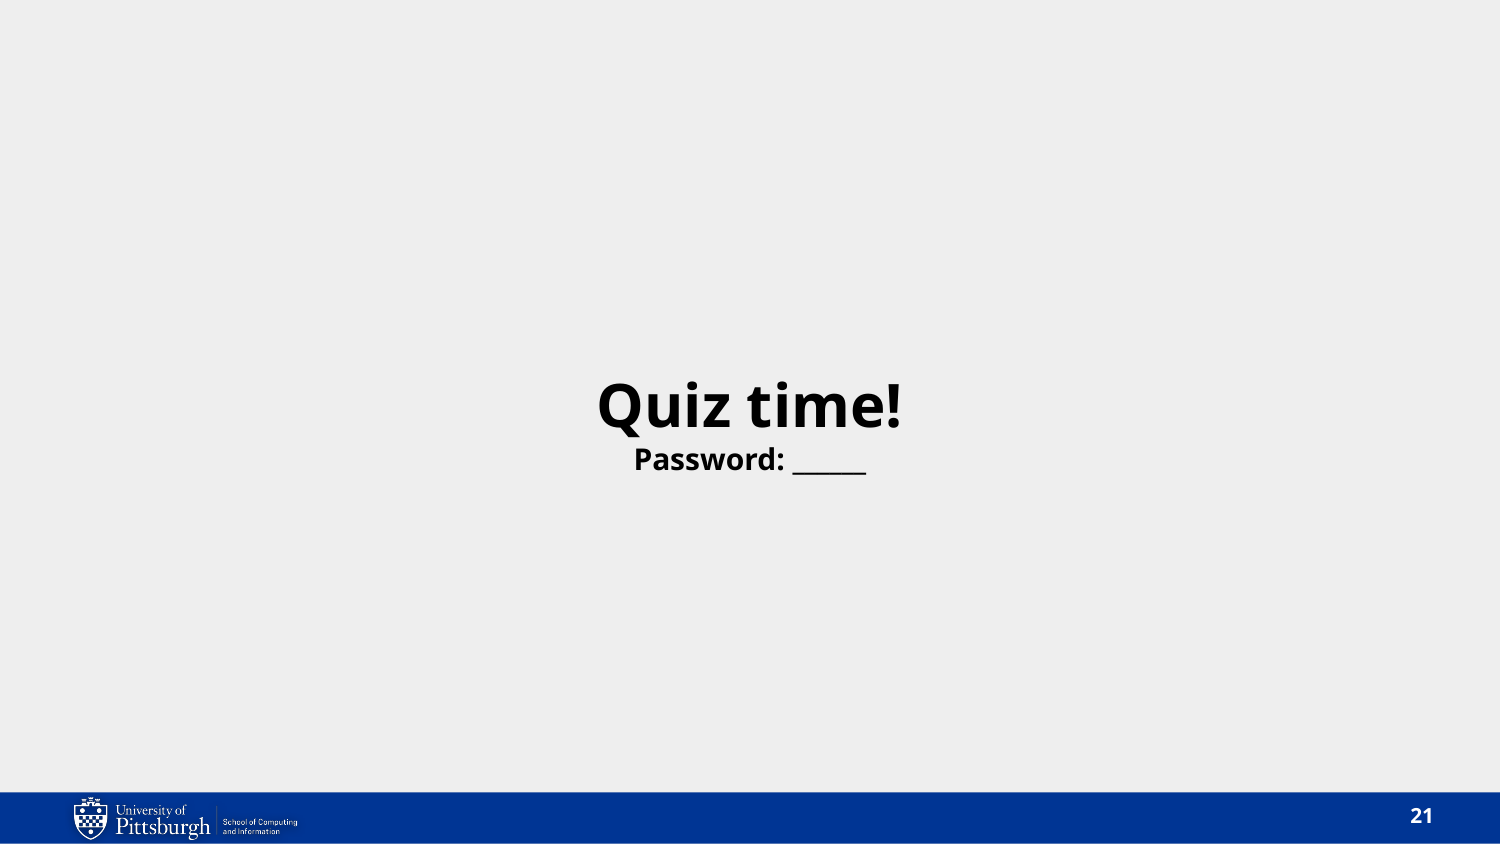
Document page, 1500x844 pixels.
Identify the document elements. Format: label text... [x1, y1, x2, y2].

picture [74, 797, 310, 840]
slide_number 21 [1358, 791, 1449, 843]
title Quiz time! Password: ______ [51, 352, 1449, 491]
